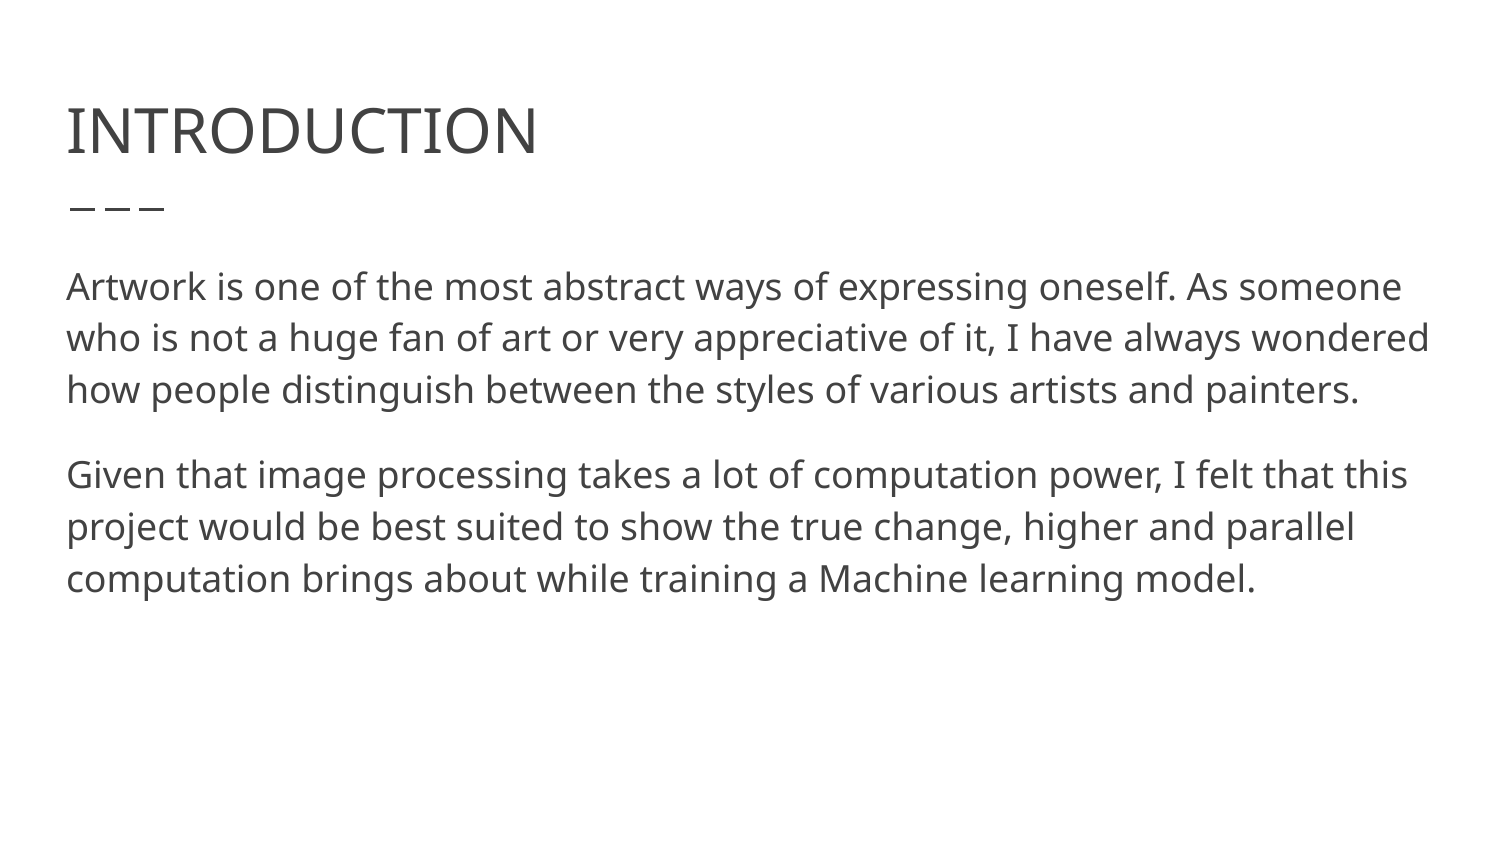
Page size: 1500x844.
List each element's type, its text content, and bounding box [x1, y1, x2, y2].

title INTRODUCTION [51, 61, 1449, 182]
list Artwork is one of the most abstract ways of expressing oneself. As someone who is not a huge fan of art or very appreciative of it, I have always wondered how people distinguish between the styles of various artists and painters. Given that image processing takes a lot of computation power, I felt that this project would be best suited to show the true change, higher and parallel computation brings about while training a Machine learning model. [51, 240, 1449, 750]
